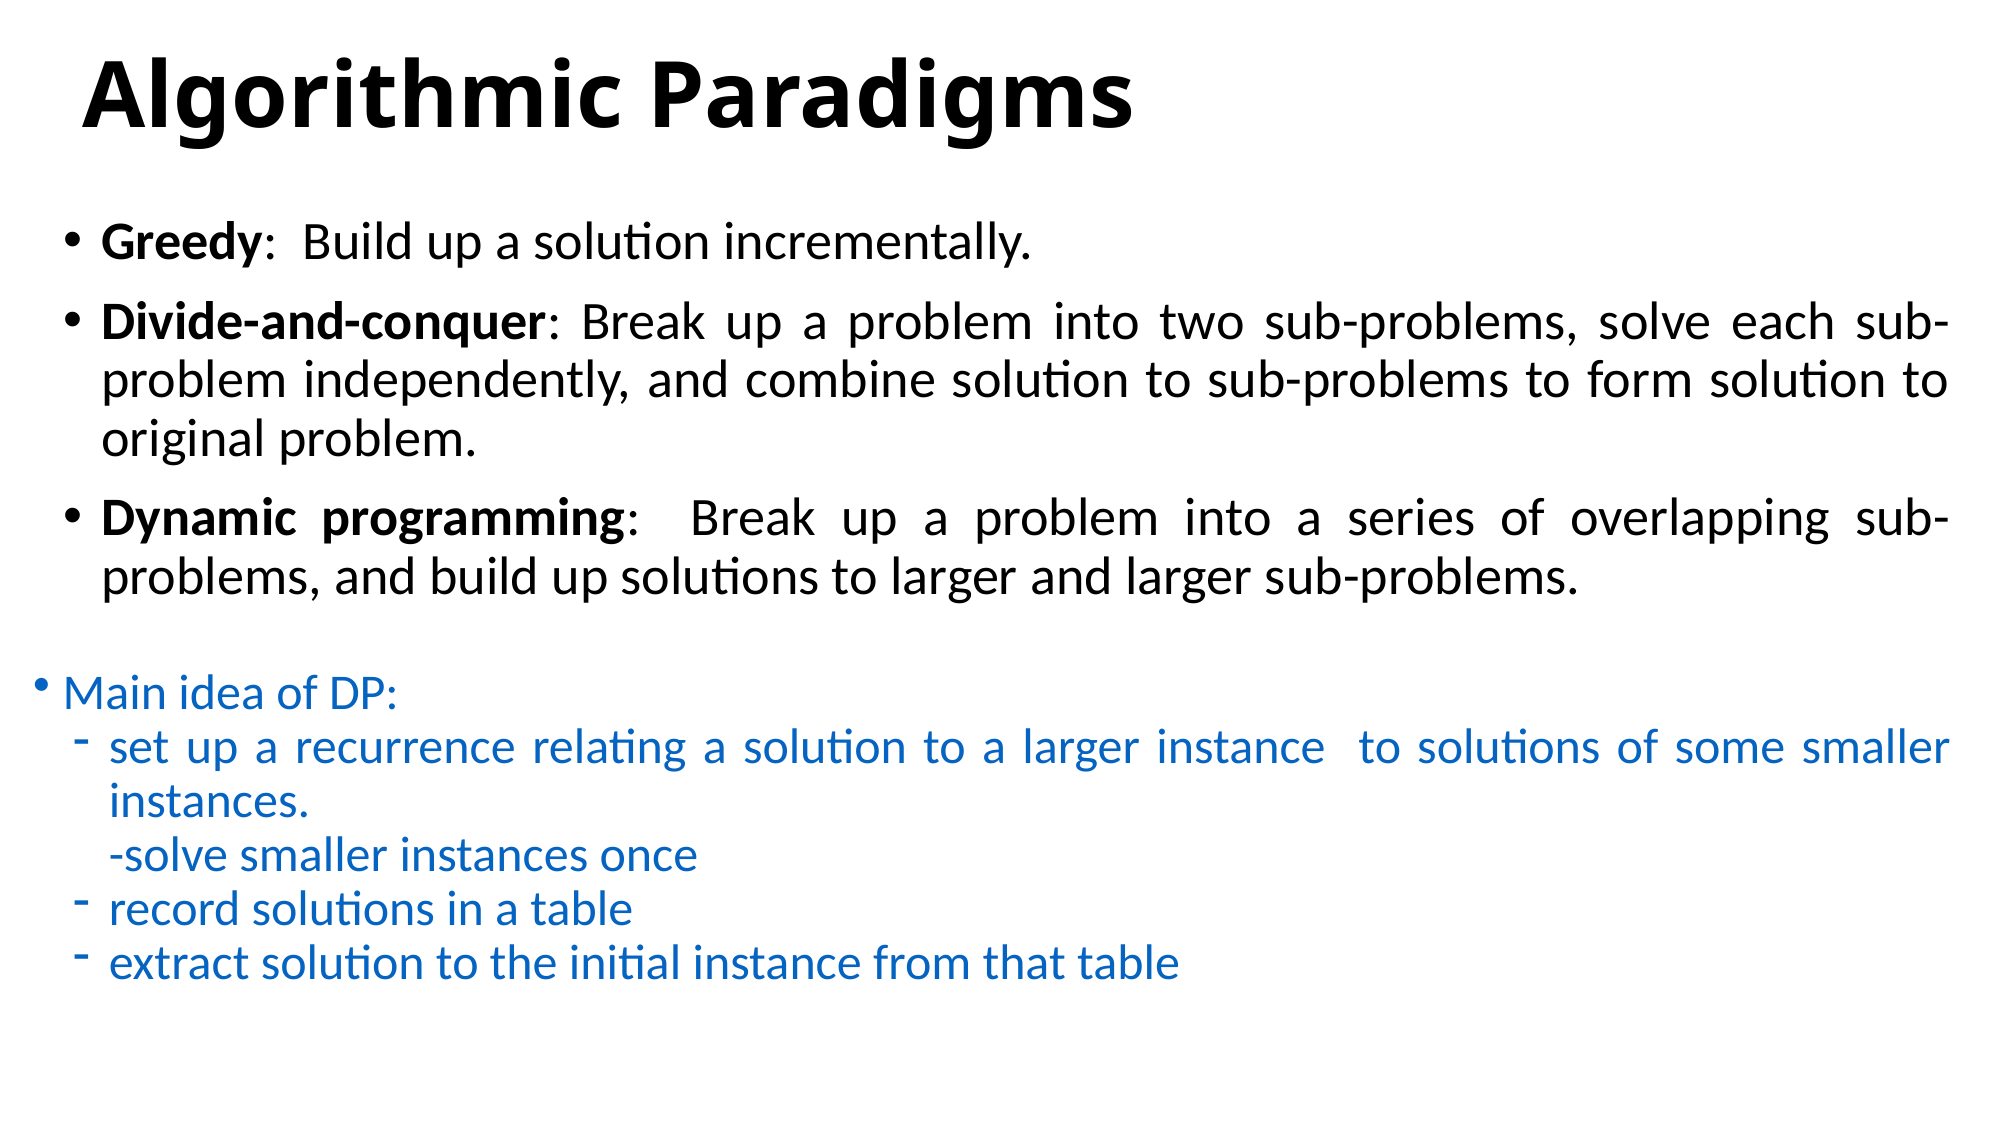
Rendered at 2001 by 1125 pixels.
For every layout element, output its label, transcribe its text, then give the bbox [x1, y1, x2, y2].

text_box Main idea of DP: set up a recurrence relating a solution to a larger instance to solutions of some smaller instances. -solve smaller instances once record solutions in a table extract solution to the initial instance from that table [18, 658, 1967, 998]
list Greedy: Build up a solution incrementally. Divide-and-conquer: Break up a problem into two sub-problems, solve each sub-problem independently, and combine solution to sub-problems to form solution to original problem. Dynamic programming: Break up a problem into a series of overlapping sub-problems, and build up solutions to larger and larger sub-problems. [48, 205, 1967, 658]
title Algorithmic Paradigms [67, 30, 1650, 165]
